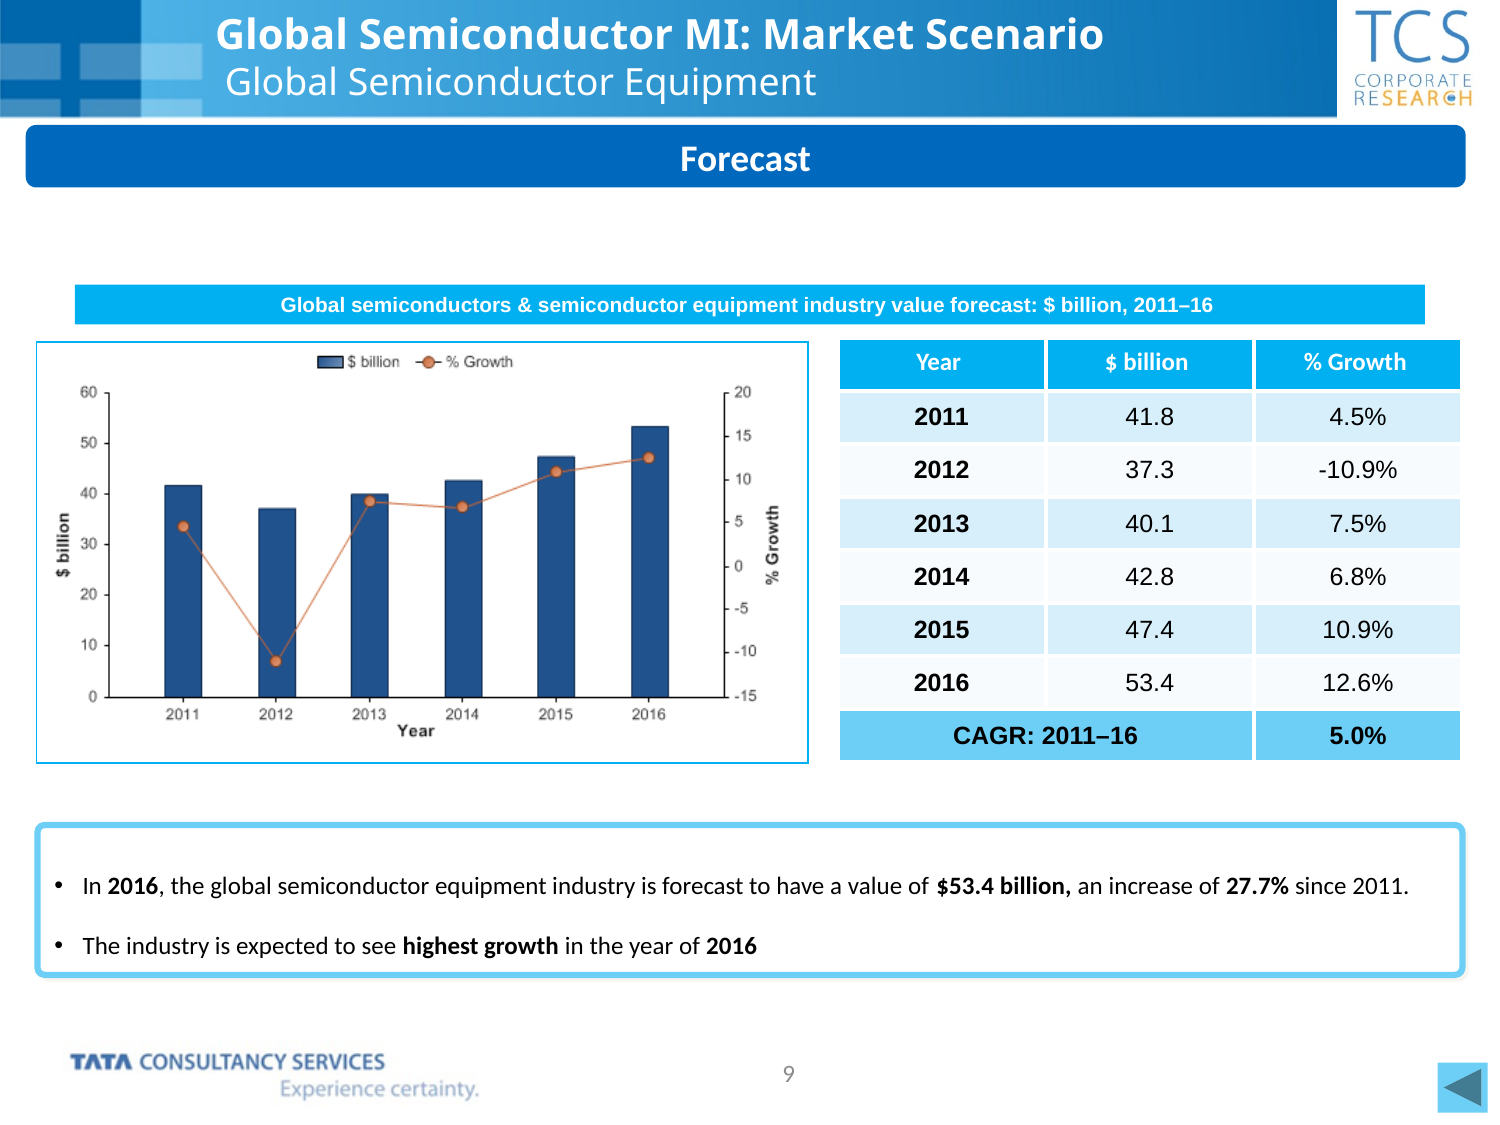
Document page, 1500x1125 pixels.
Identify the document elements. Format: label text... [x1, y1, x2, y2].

table_cell 2014 [840, 552, 1044, 601]
text_box In 2016, the global semiconductor equipment industry is forecast to have a value of $53.4 billion, an increase of 27.7% since 2011. The industry is expected to see highest growth in the year of 2016 [37, 824, 1463, 975]
title Global Semiconductor MI: Market Scenario Global Semiconductor Equipment [199, 0, 1351, 124]
table_cell 12.6% [1256, 658, 1460, 707]
table_cell 47.4 [1048, 605, 1252, 654]
table_cell 2011 [840, 393, 1044, 442]
table_cell 5.0% [1256, 711, 1460, 760]
table_cell 4.5% [1256, 393, 1460, 442]
table_cell 10.9% [1256, 605, 1460, 654]
table_header Year [840, 340, 1044, 389]
table_cell 42.8 [1048, 552, 1252, 601]
table_cell 2016 [840, 658, 1044, 707]
slide_number 9 [750, 1042, 810, 1103]
picture [0, 0, 1500, 1124]
table_cell 53.4 [1048, 658, 1252, 707]
table_cell 6.8% [1256, 552, 1460, 601]
table_cell 40.1 [1048, 499, 1252, 548]
table_cell 37.3 [1048, 446, 1252, 495]
table_cell 7.5% [1256, 499, 1460, 548]
table_cell 2013 [840, 499, 1044, 548]
table_cell 2015 [840, 605, 1044, 654]
text_box [1437, 1062, 1488, 1113]
table_cell CAGR: 2011–16 [840, 711, 1252, 760]
text_box Global semiconductors & semiconductor equipment industry value forecast: $ billion, 2011–16 [74, 284, 1425, 325]
table_cell 2012 [840, 446, 1044, 495]
table_cell -10.9% [1256, 446, 1460, 495]
table_header $ billion [1048, 340, 1252, 389]
table_header % Growth [1256, 340, 1460, 389]
table_cell 41.8 [1048, 393, 1252, 442]
text_box Forecast [25, 124, 1466, 188]
